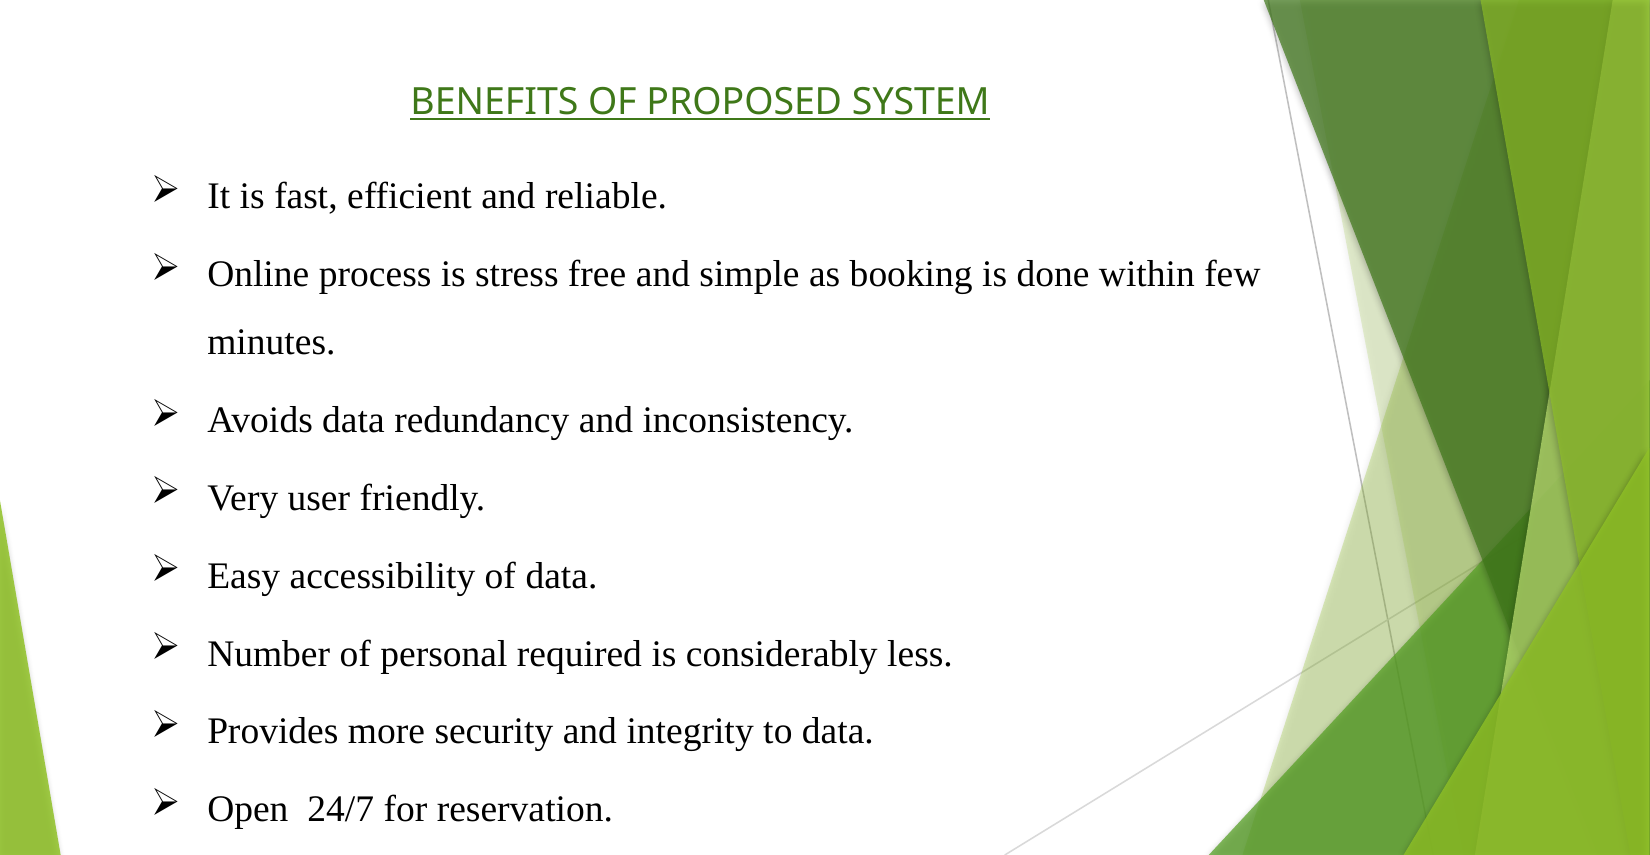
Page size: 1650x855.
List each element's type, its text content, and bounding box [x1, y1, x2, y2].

text_box BENEFITS OF PROPOSED SYSTEM [395, 69, 1005, 130]
text_box It is fast, efficient and reliable. Online process is stress free and simple as booking is done within few minutes. Avoids data redundancy and inconsistency. Very user friendly. Easy accessibility of data. Number of personal required is considerably less. Provides more security and integrity to data. Open 24/7 for reservation. [136, 141, 1403, 837]
